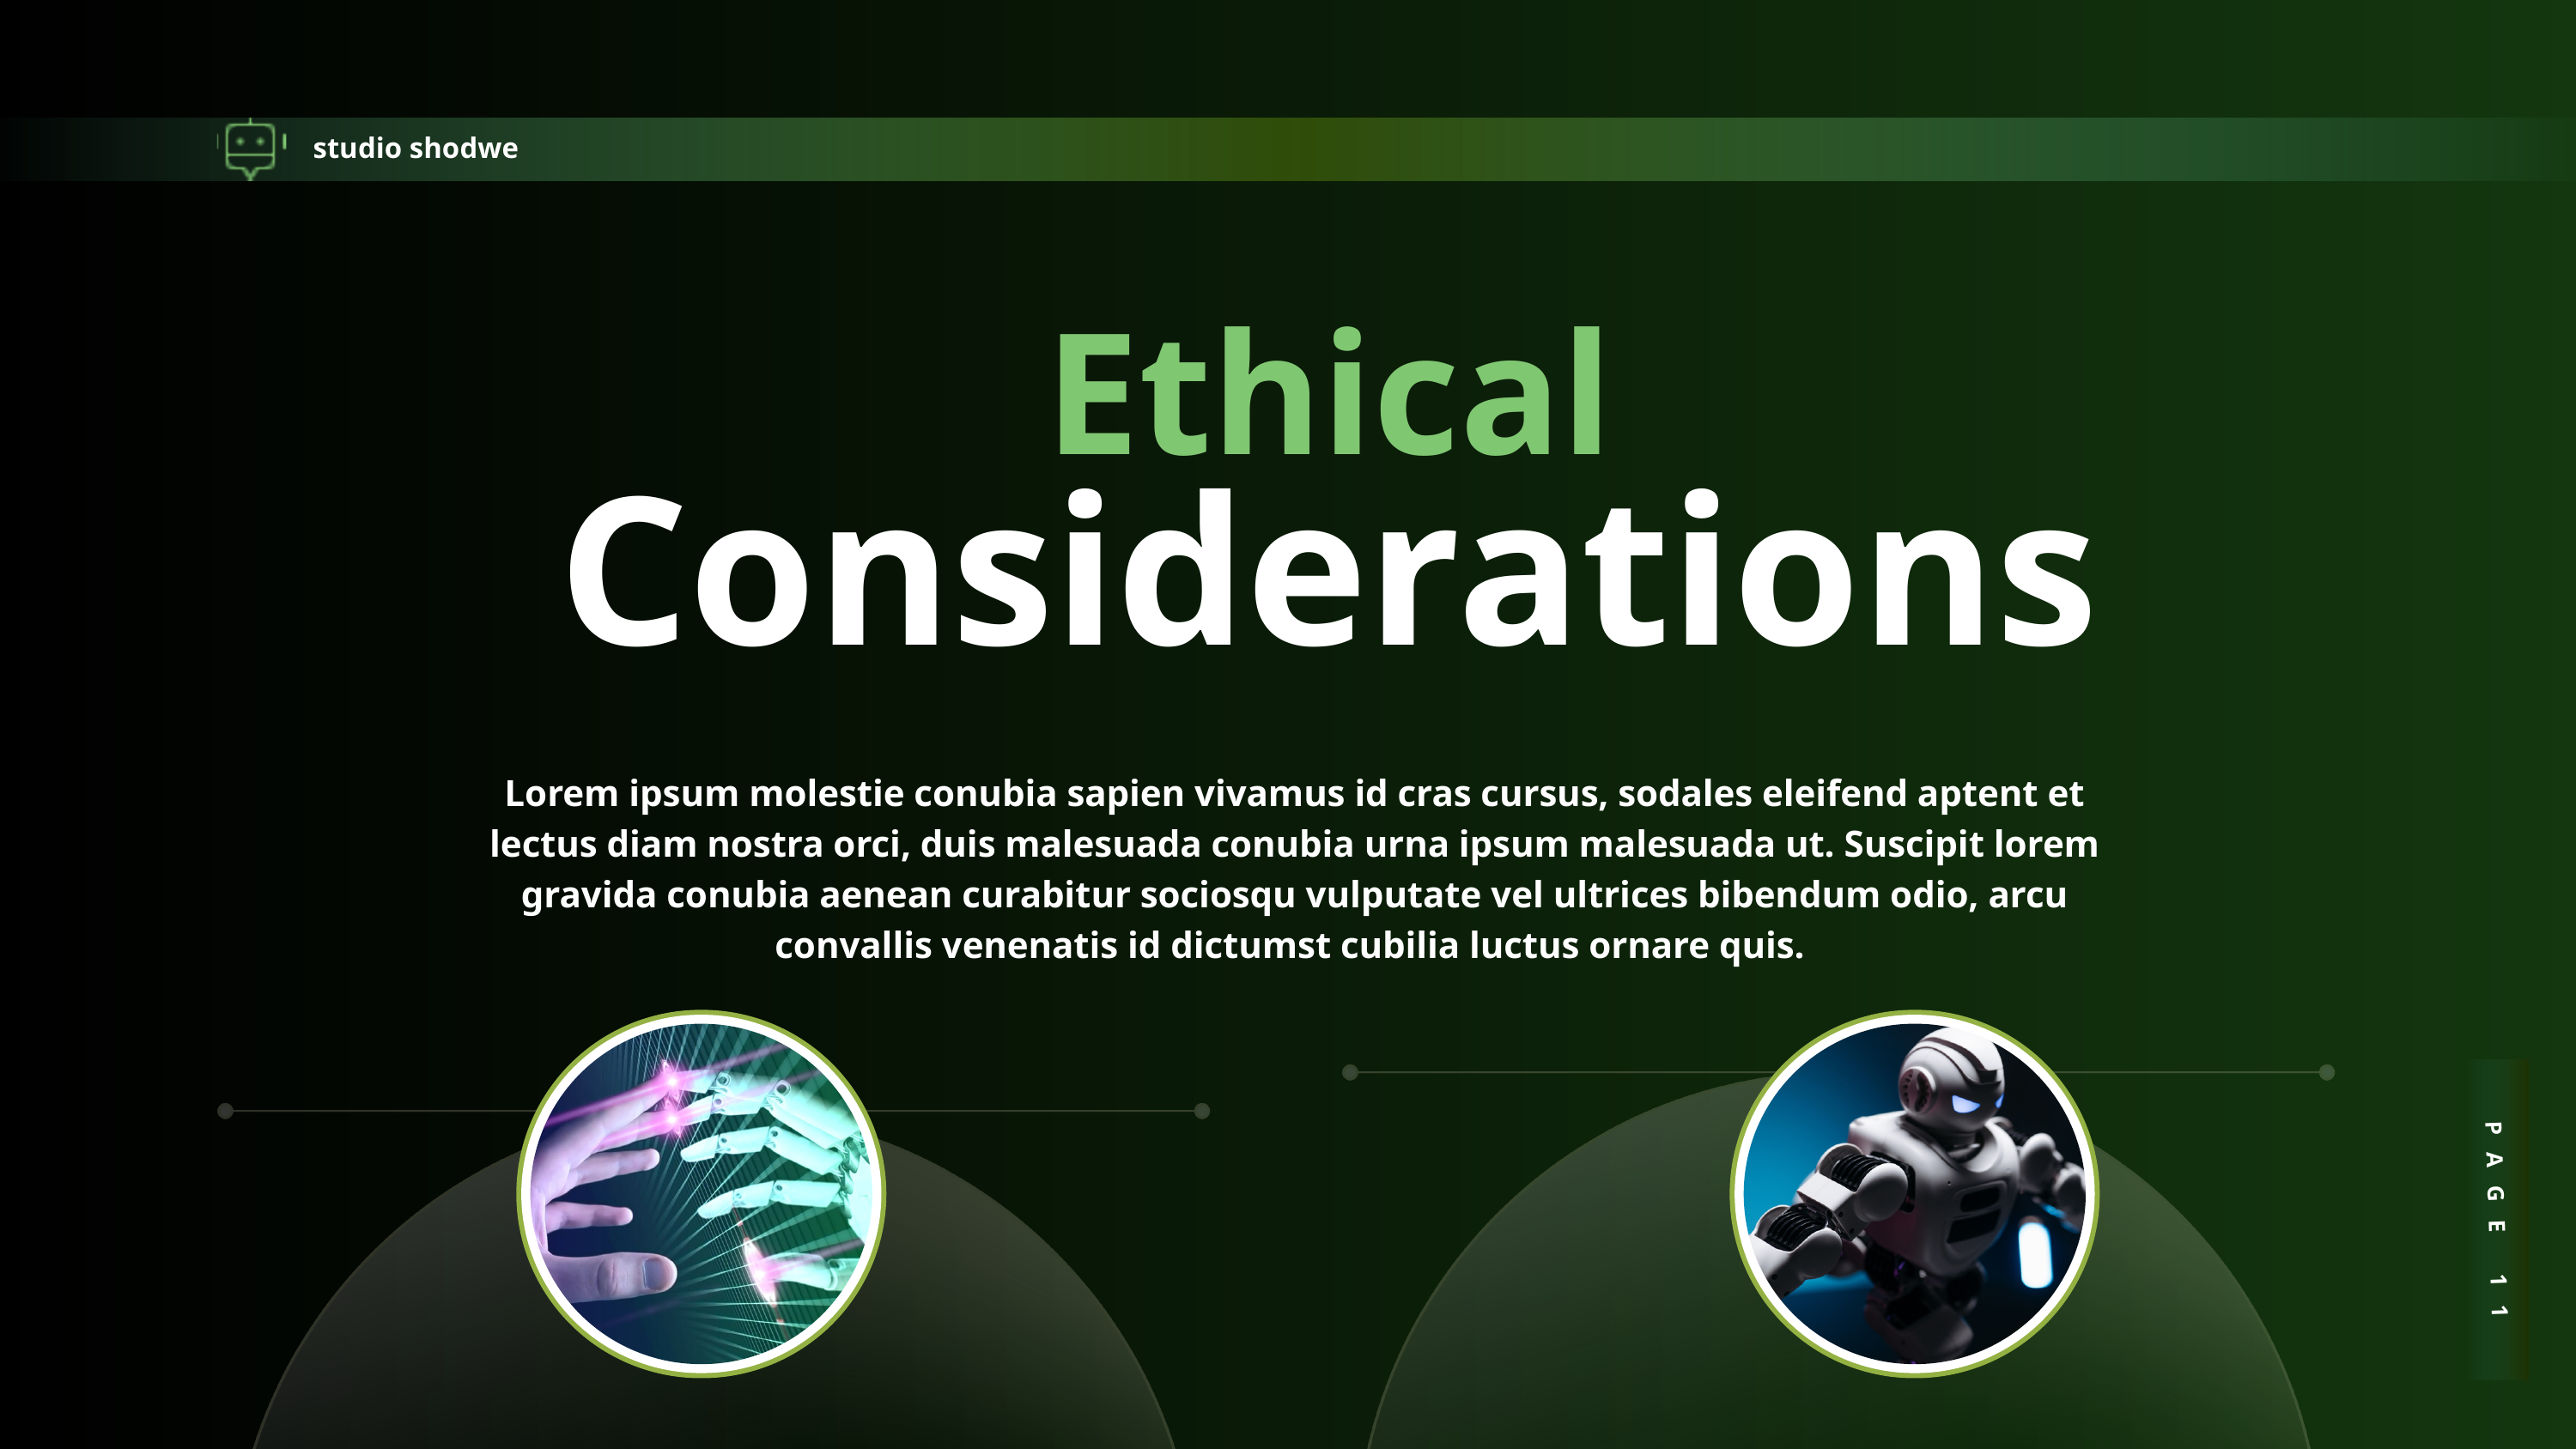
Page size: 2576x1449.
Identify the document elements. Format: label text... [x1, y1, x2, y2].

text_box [0, 118, 2576, 181]
text_box Lorem ipsum molestie conubia sapien vivamus id cras cursus, sodales eleifend aptent et lectus diam nostra orci, duis malesuada conubia urna ipsum malesuada ut. Suscipit lorem gravida conubia aenean curabitur sociosqu vulputate vel ultrices bibendum odio, arcu convallis venenatis id dictumst cubilia luctus ornare quis. [449, 763, 2140, 966]
text_box [1341, 1059, 2372, 1449]
text_box Considerations [386, 487, 2271, 687]
text_box Ethical [435, 324, 2266, 487]
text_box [517, 1009, 886, 1379]
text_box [2336, 1188, 2576, 1252]
text_box PAGE 11 [2485, 1258, 2511, 1350]
text_box PAGE 11 [2479, 1089, 2506, 1186]
text_box [216, 1098, 1248, 1449]
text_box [1730, 1009, 2099, 1379]
